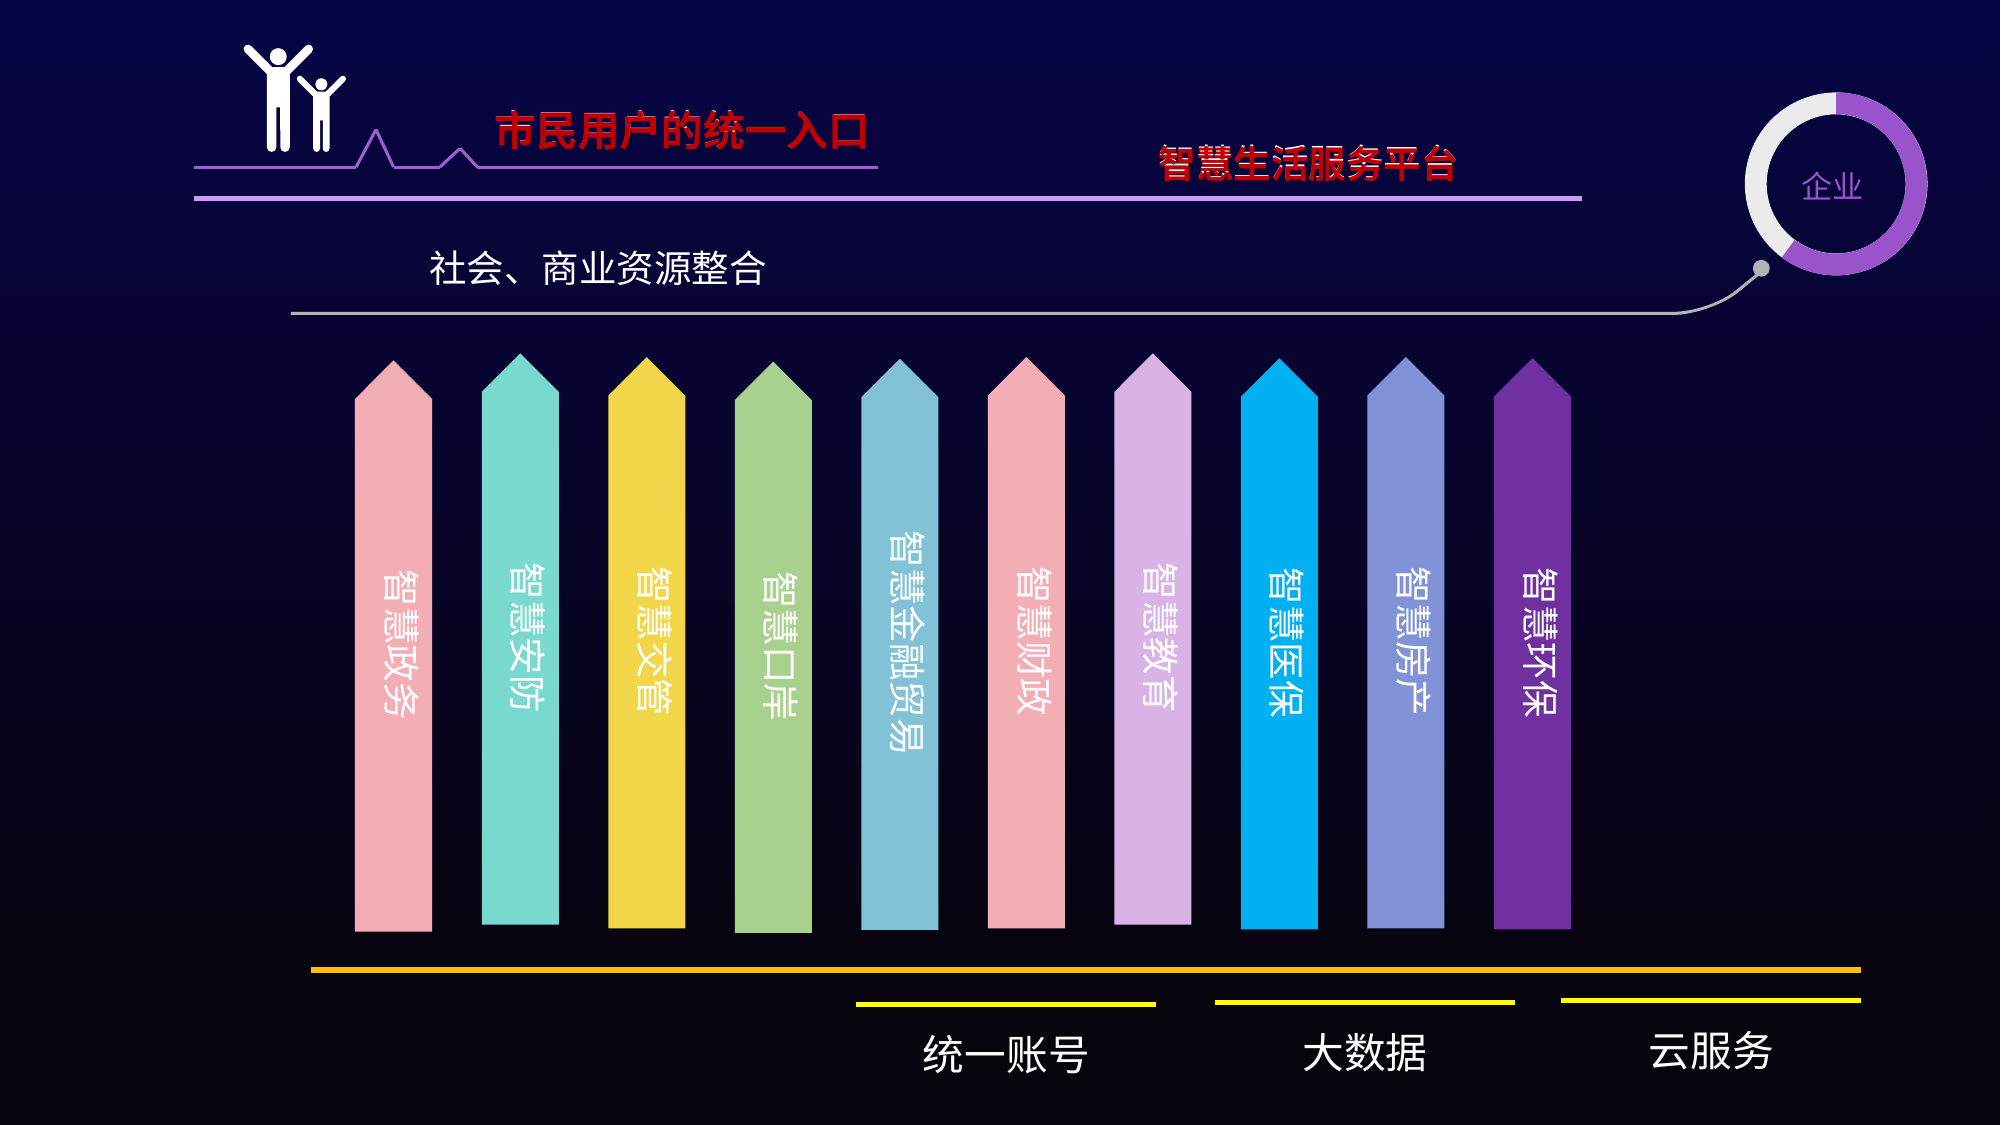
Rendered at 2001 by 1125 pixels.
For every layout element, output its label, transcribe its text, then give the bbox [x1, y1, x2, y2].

text_box 社会、商业资源整合 [414, 237, 1033, 259]
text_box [1367, 357, 1445, 929]
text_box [608, 357, 686, 929]
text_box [354, 360, 433, 932]
text_box 市民用户的统一入口 [479, 103, 1224, 163]
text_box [1114, 353, 1192, 925]
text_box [1744, 92, 1928, 276]
text_box 智慧生活服务平台 [1139, 133, 1474, 194]
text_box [734, 361, 812, 933]
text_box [1493, 358, 1571, 930]
text_box [243, 44, 314, 129]
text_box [861, 358, 939, 930]
text_box [296, 75, 347, 129]
text_box 云服务 [1532, 1023, 1891, 1084]
text_box 大数据 [1185, 1025, 1545, 1086]
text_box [290, 259, 1770, 315]
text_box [194, 129, 878, 168]
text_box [1240, 358, 1318, 930]
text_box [481, 353, 559, 925]
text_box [987, 357, 1065, 929]
text_box 统一账号 [827, 1027, 1186, 1088]
